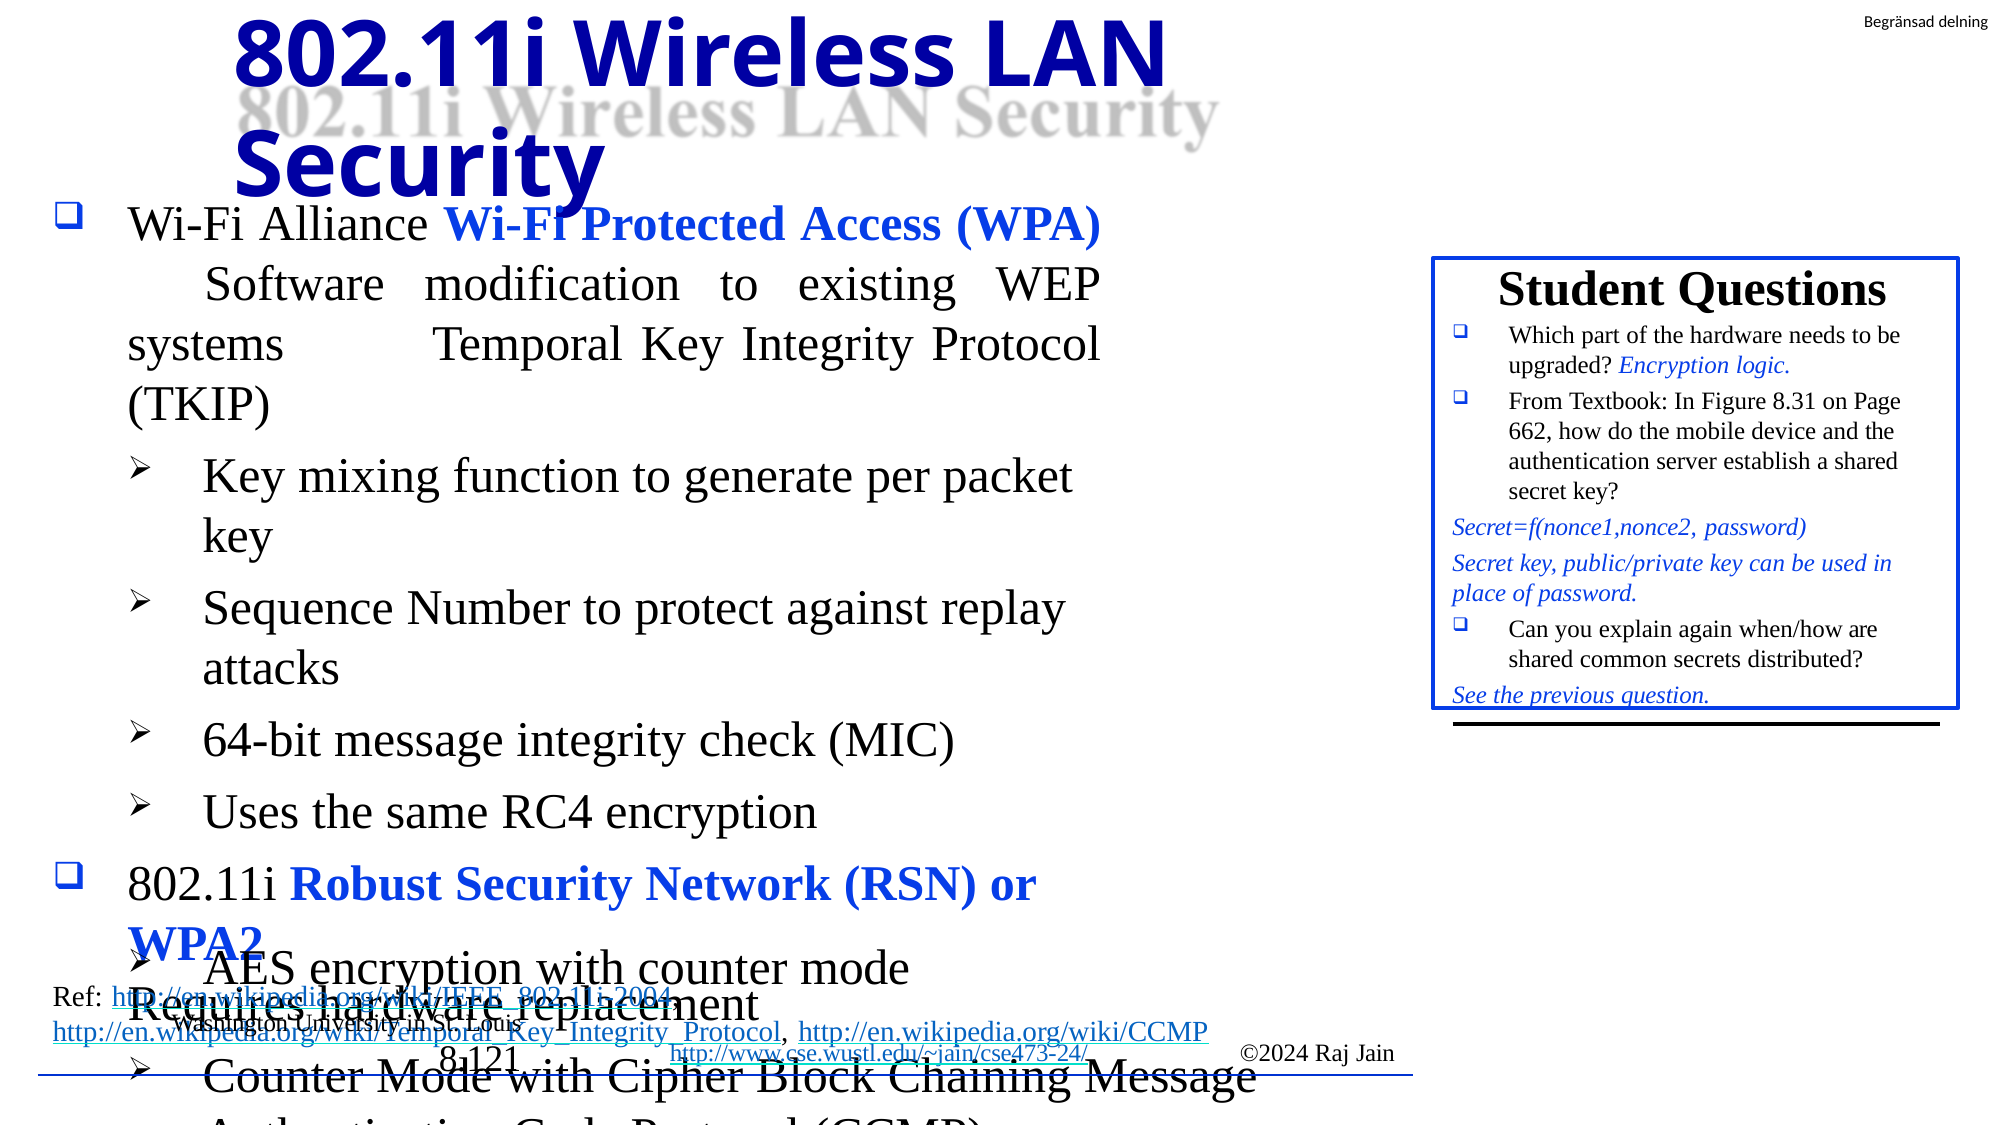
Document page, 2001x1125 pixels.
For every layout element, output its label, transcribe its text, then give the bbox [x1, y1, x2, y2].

text_box AES encryption with counter mode [522, 932, 913, 995]
text_box Student Questions Which part of the hardware needs to be upgraded? Encryption logic. From Textbook: In Figure 8.31 on Page 662, how do the mobile device and the authentication server establish a shared secret key? Secret=f(nonce1,nonce2, password) Secret key, public/private key can be used in place of password. Can you explain again when/how are shared common secrets distributed? See the previous question. [1432, 258, 1958, 709]
text_box Ref: http://en.wikipedia.org/wiki/IEEE_802.11i-2004, [522, 974, 686, 1009]
slide_number Washington University in St. Louis 8.121 [25, 717, 522, 1125]
text_box Wi-Fi Alliance Wi-Fi Protected Access (WPA) Software modification to existing WEP systems Temporal Key Integrity Protocol (TKIP) Key mixing function to generate per packet key Sequence Number to protect against replay attacks 64-bit message integrity check (MIC) Uses the same RC4 encryption 802.11i Robust Security Network (RSN) or WPA2 Requires hardware replacement Counter Mode with Cipher Block Chaining Message Authentication Code Protocol (CCMP) [522, 1075, 1237, 1125]
text_box http://www.cse.wustl.edu/~jain/cse473-24/ [667, 1037, 1101, 1067]
text_box Wi-Fi Alliance Wi-Fi Protected Access (WPA) Software modification to existing WEP systems Temporal Key Integrity Protocol (TKIP) Key mixing function to generate per packet key Sequence Number to protect against replay attacks 64-bit message integrity check (MIC) Uses the same RC4 encryption 802.11i Robust Security Network (RSN) or WPA2 Requires hardware replacement Counter Mode with Cipher Block Chaining Message Authentication Code Protocol (CCMP) [50, 188, 1260, 1074]
footer ©2024 Raj Jain [1237, 1037, 1399, 1125]
title 802.11i Wireless LAN Security [231, 0, 1219, 37]
text_box http://en.wikipedia.org/wiki/Temporal_Key_Integrity_Protocol, http://en.wikipedia.org/wiki/CCMP [522, 1009, 1220, 1047]
picture [186, 37, 1269, 203]
